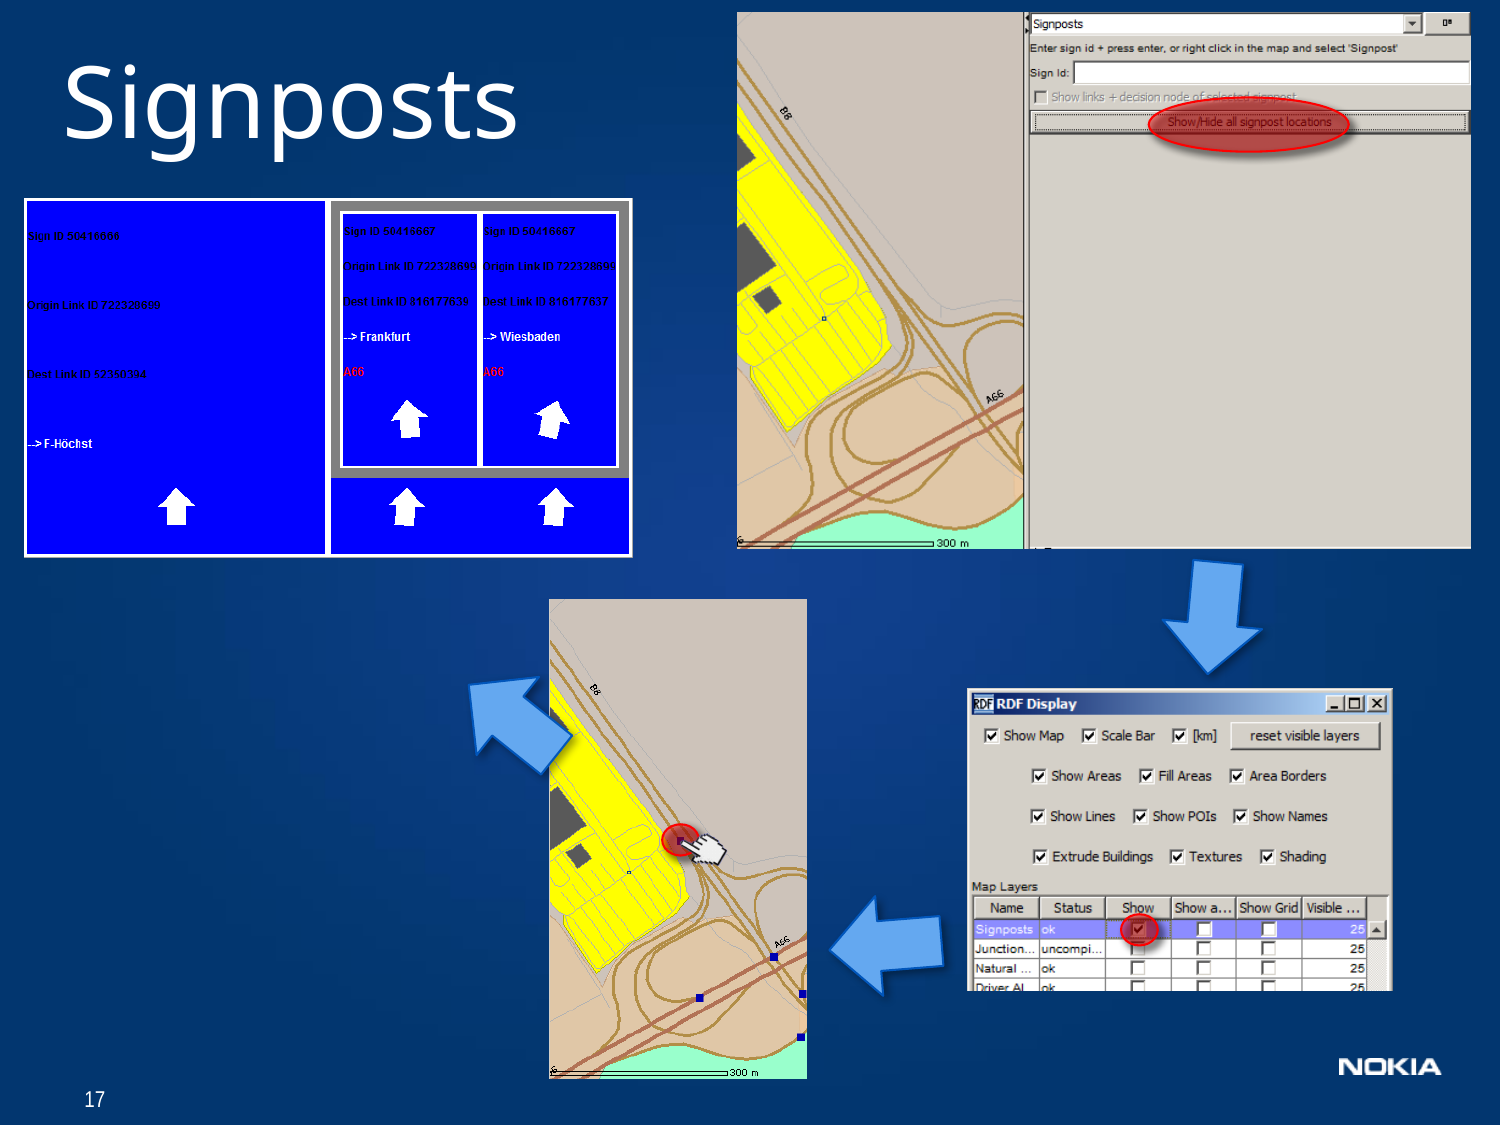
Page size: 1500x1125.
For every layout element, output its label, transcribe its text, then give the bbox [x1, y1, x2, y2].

text_box [829, 896, 944, 996]
text_box [1162, 559, 1263, 675]
text_box [468, 676, 544, 775]
slide_number 17 [55, 1070, 106, 1125]
title Signposts [62, 99, 732, 168]
picture [0, 0, 1500, 1125]
